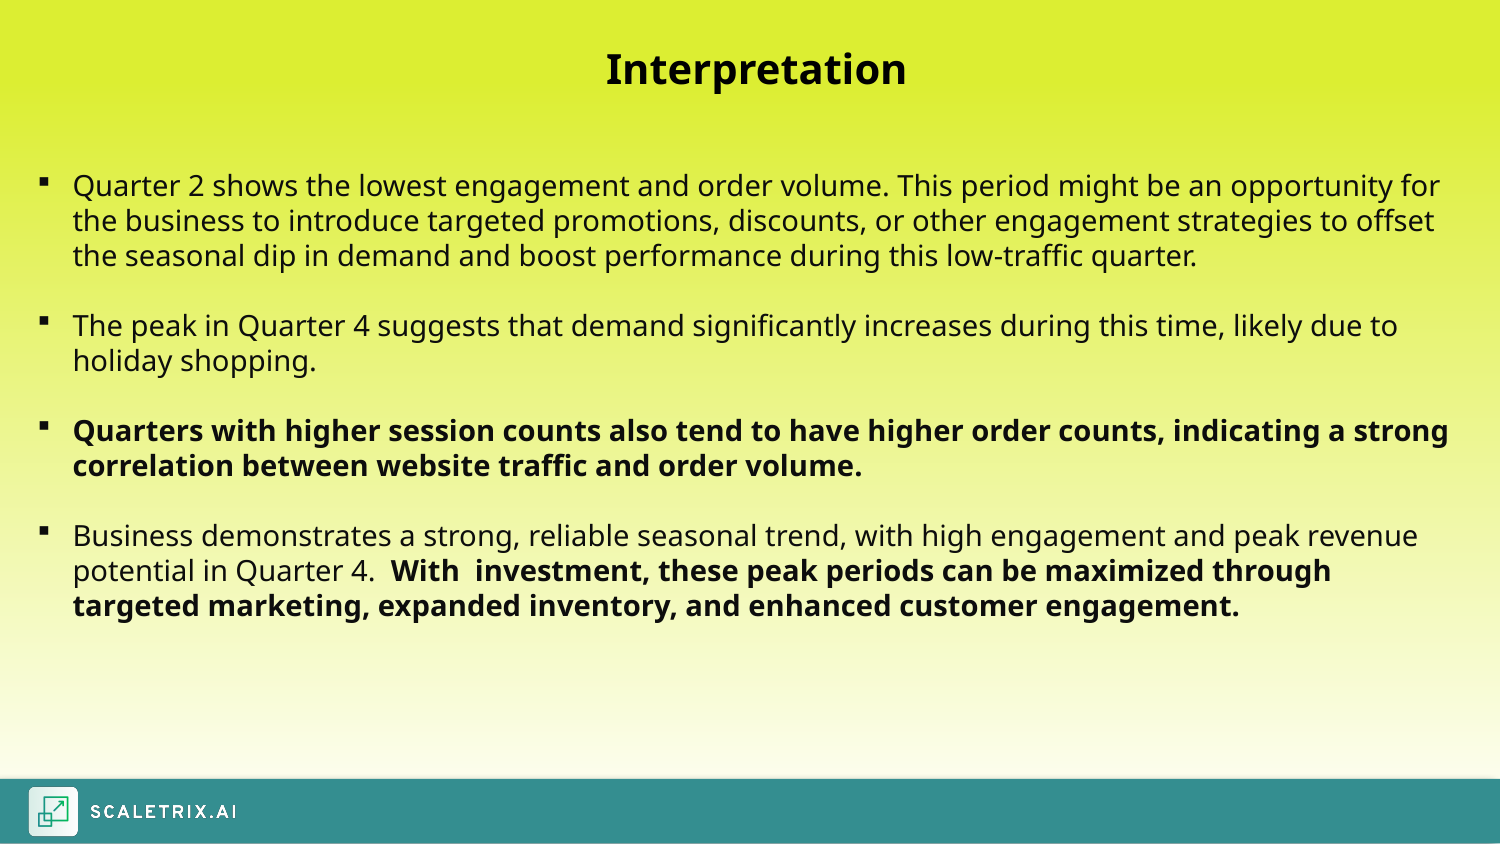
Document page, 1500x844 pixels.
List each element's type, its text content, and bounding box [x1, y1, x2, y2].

picture [0, 772, 266, 844]
text_box Interpretation [591, 35, 1236, 101]
text_box Quarter 2 shows the lowest engagement and order volume. This period might be an opportunity for the business to introduce targeted promotions, discounts, or other engagement strategies to offset the seasonal dip in demand and boost performance during this low-traffic quarter. The peak in Quarter 4 suggests that demand significantly increases during this time, likely due to holiday shopping. Quarters with higher session counts also tend to have higher order counts, indicating a strong correlation between website traffic and order volume. Business demonstrates a strong, reliable seasonal trend, with high engagement and peak revenue potential in Quarter 4. With investment, these peak periods can be maximized through targeted marketing, expanded inventory, and enhanced customer engagement. [22, 125, 1480, 694]
